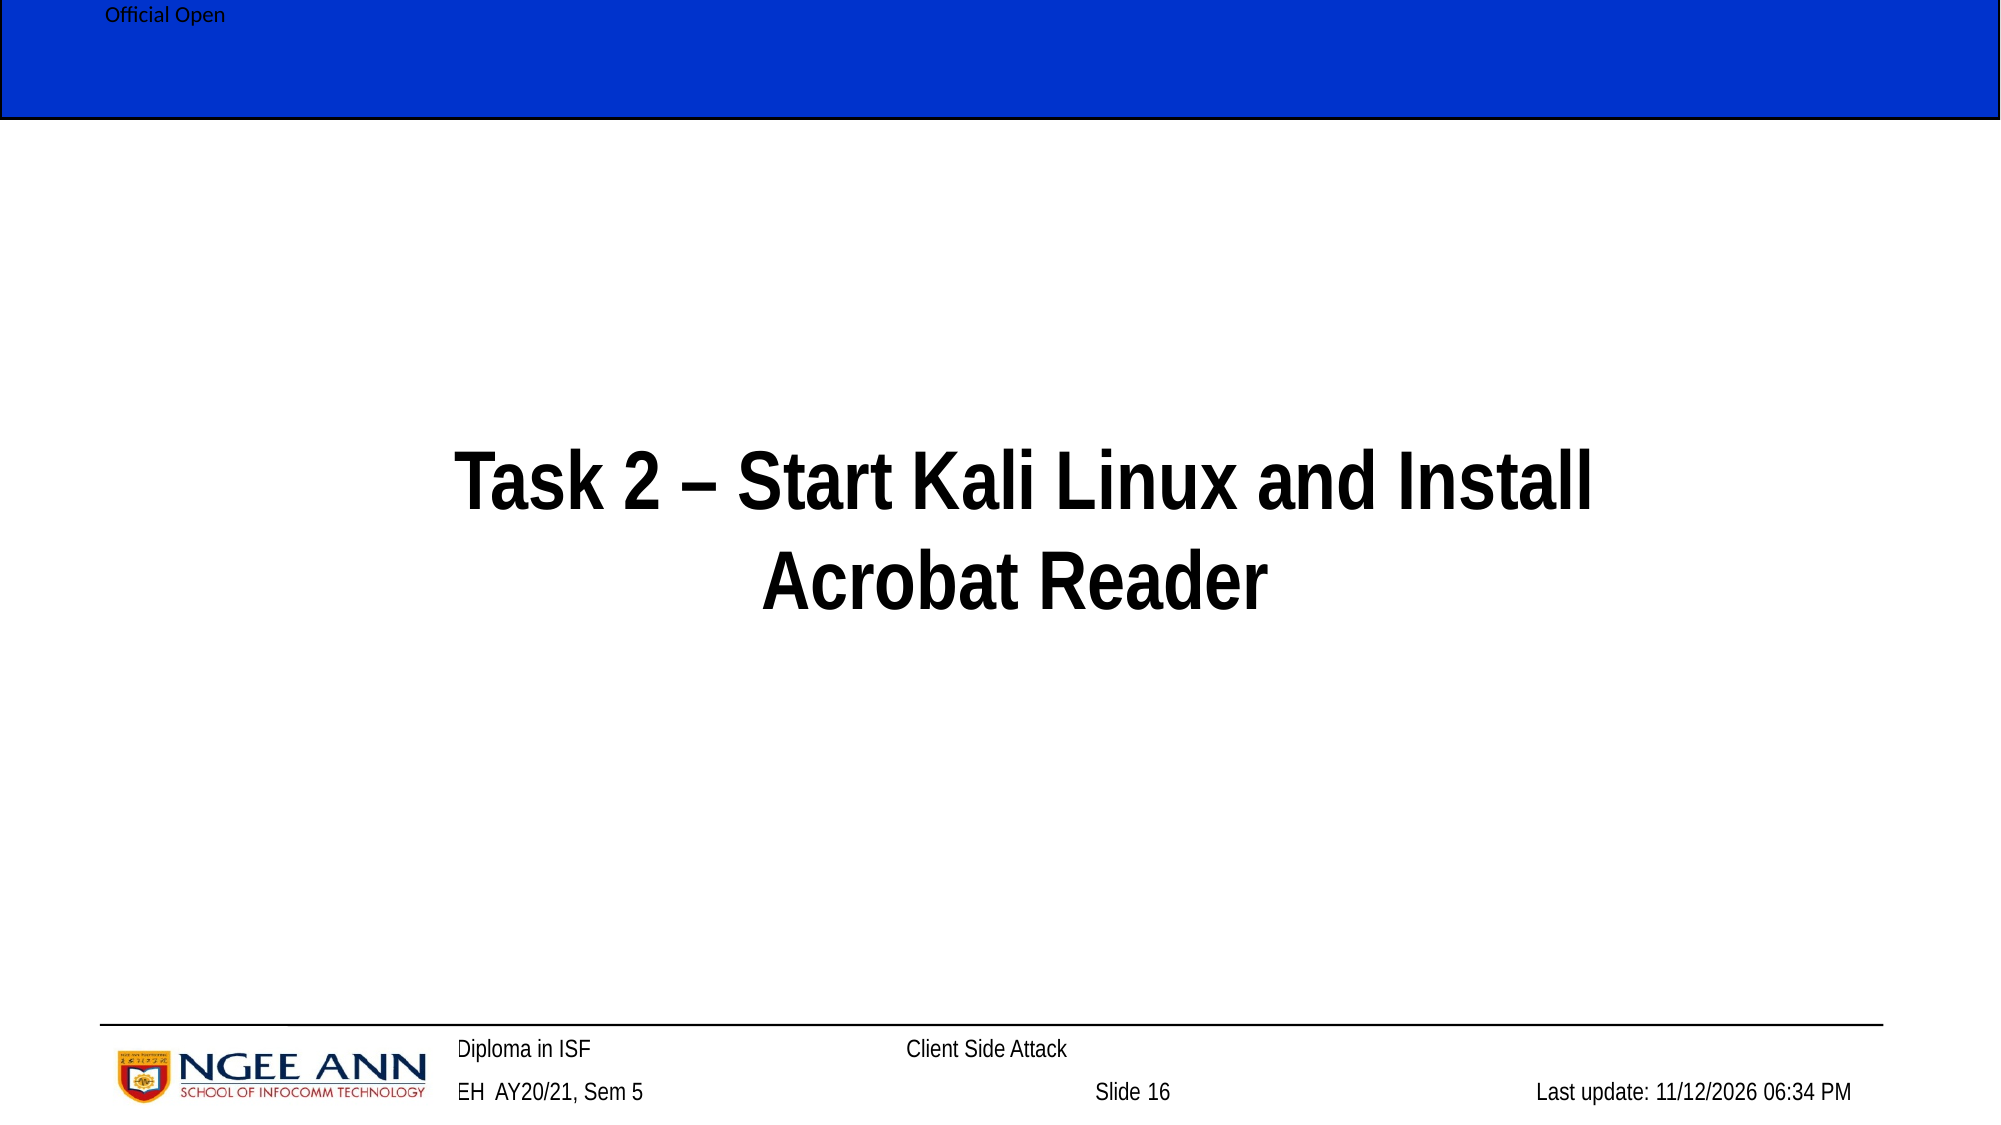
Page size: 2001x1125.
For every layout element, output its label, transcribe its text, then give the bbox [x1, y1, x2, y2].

list Task 2 – Start Kali Linux and Install Acrobat Reader [387, 500, 1663, 750]
picture [83, 1028, 459, 1125]
